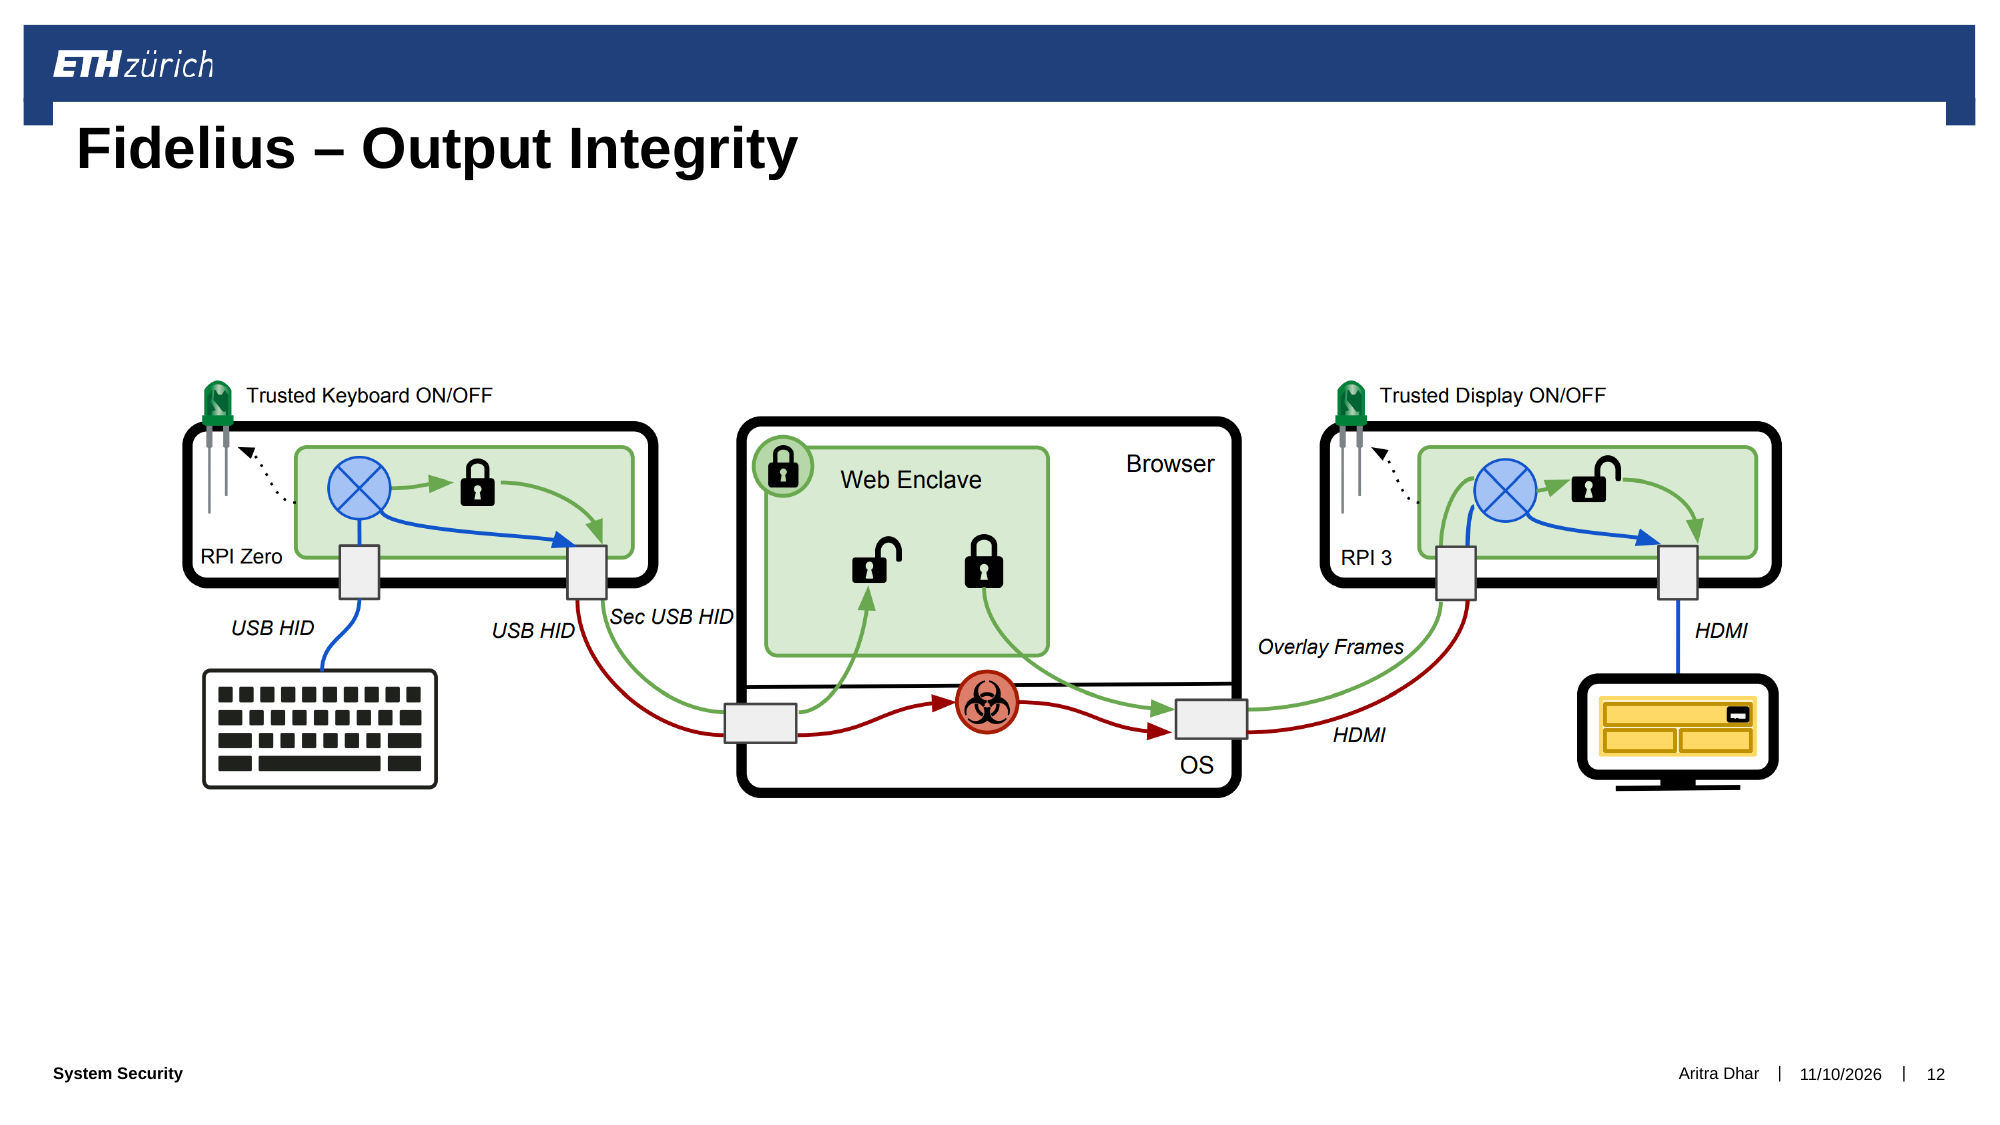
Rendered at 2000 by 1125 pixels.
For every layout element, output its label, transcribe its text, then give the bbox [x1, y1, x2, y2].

slide_number 12 [1906, 1034, 1966, 1112]
picture [179, 374, 1791, 801]
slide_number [1790, 1034, 1892, 1112]
title Fidelius – Output Integrity [53, 101, 1946, 262]
footer Aritra Dhar [999, 1034, 1760, 1111]
